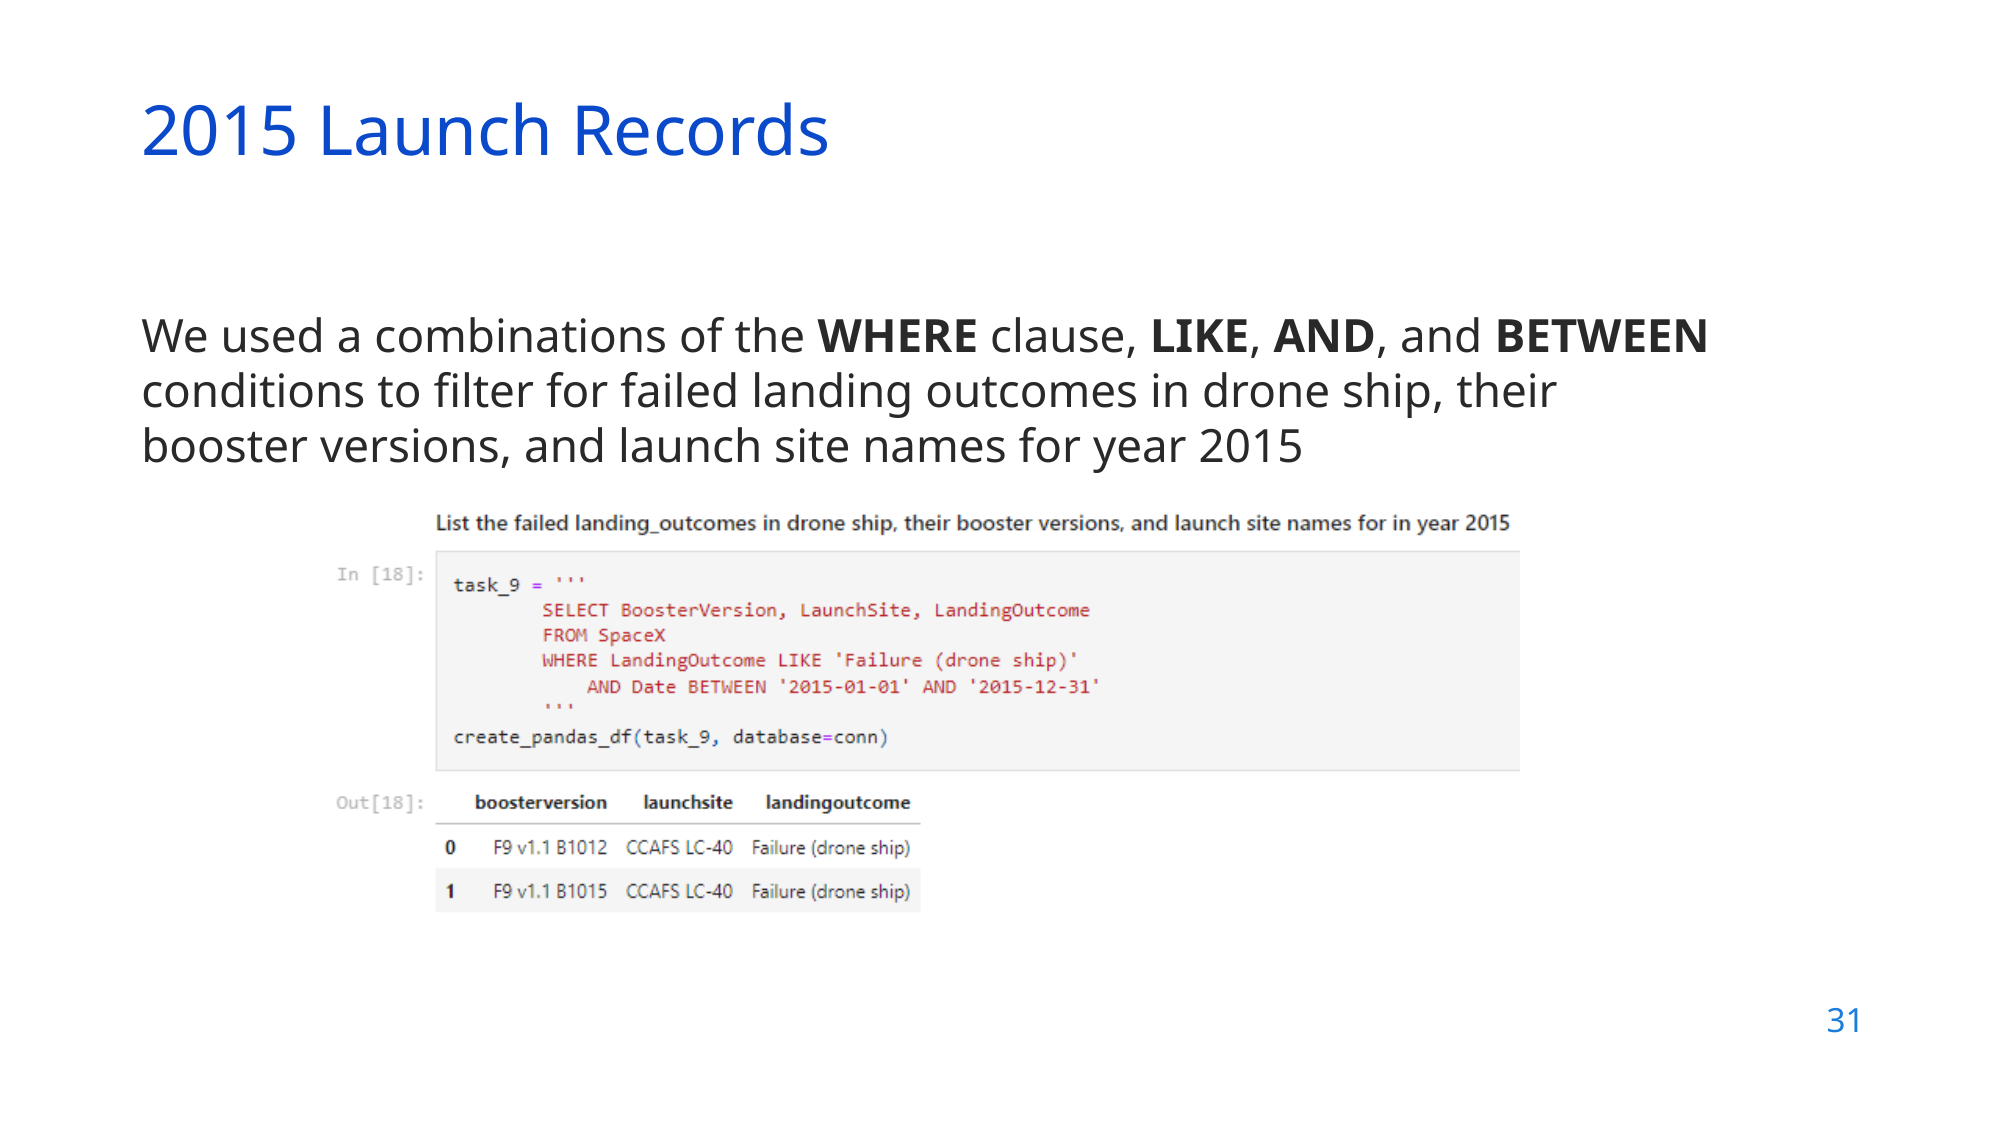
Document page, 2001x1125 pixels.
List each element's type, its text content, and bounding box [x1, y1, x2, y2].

list We used a combinations of the WHERE clause, LIKE, AND, and BETWEEN conditions to filter for failed landing outcomes in drone ship, their booster versions, and launch site names for year 2015 [126, 299, 1725, 1014]
text_box 2015 Launch Records [126, 88, 1852, 179]
slide_number 31 [1429, 988, 1880, 1055]
picture [331, 504, 1520, 928]
